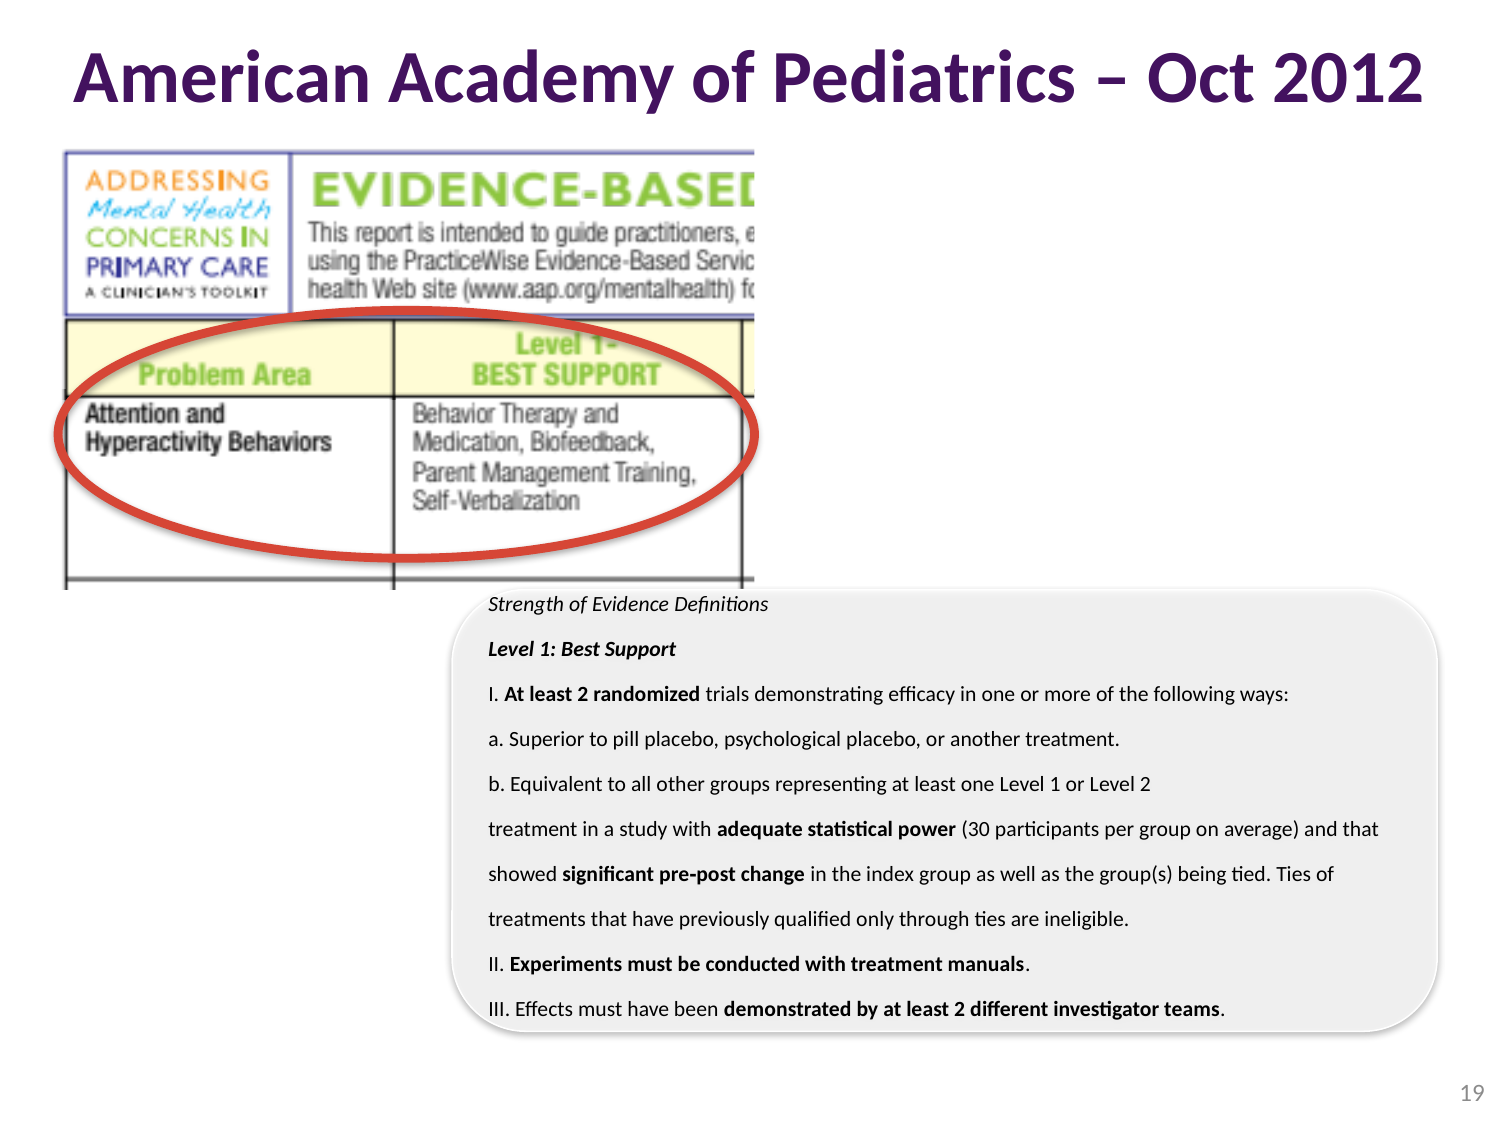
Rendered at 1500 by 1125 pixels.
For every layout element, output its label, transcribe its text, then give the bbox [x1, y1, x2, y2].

text_box 19 [1403, 1061, 1500, 1121]
title American Academy of Pediatrics – Oct 2012 [0, 22, 1500, 124]
text_box Strength of Evidence Definitions Level 1: Best Support I. At least 2 randomized trials demonstrating efficacy in one or more of the following ways: a. Superior to pill placebo, psychological placebo, or another treatment. b. Equivalent to all other groups representing at least one Level 1 or Level 2 treatment in a study with adequate statistical power (30 participants per group on average) and that showed significant pre‐post change in the index group as well as the group(s) being tied. Ties of treatments that have previously qualified only through ties are ineligible. II. Experiments must be conducted with treatment manuals. III. Effects must have been demonstrated by at least 2 different investigator teams. [451, 588, 1438, 1033]
picture [21, 137, 755, 590]
